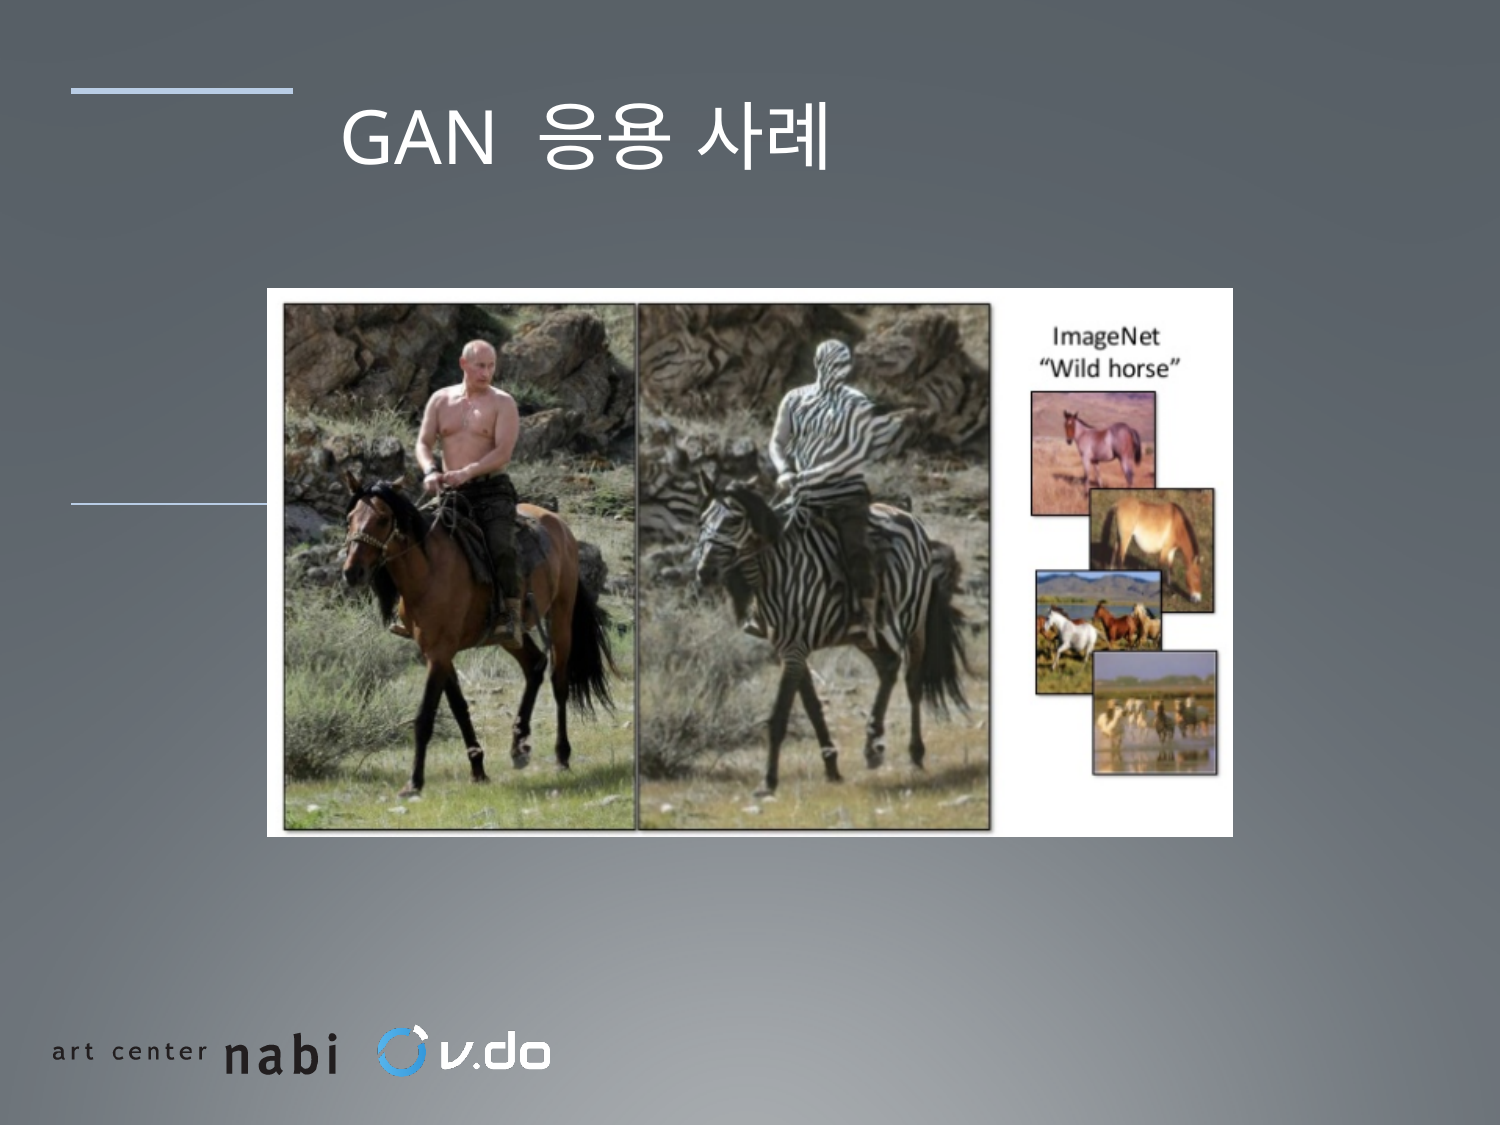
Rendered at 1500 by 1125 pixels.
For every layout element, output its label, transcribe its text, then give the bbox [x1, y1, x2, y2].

picture [0, 0, 1500, 1125]
text_box GAN 응용 사례 [324, 82, 1500, 188]
